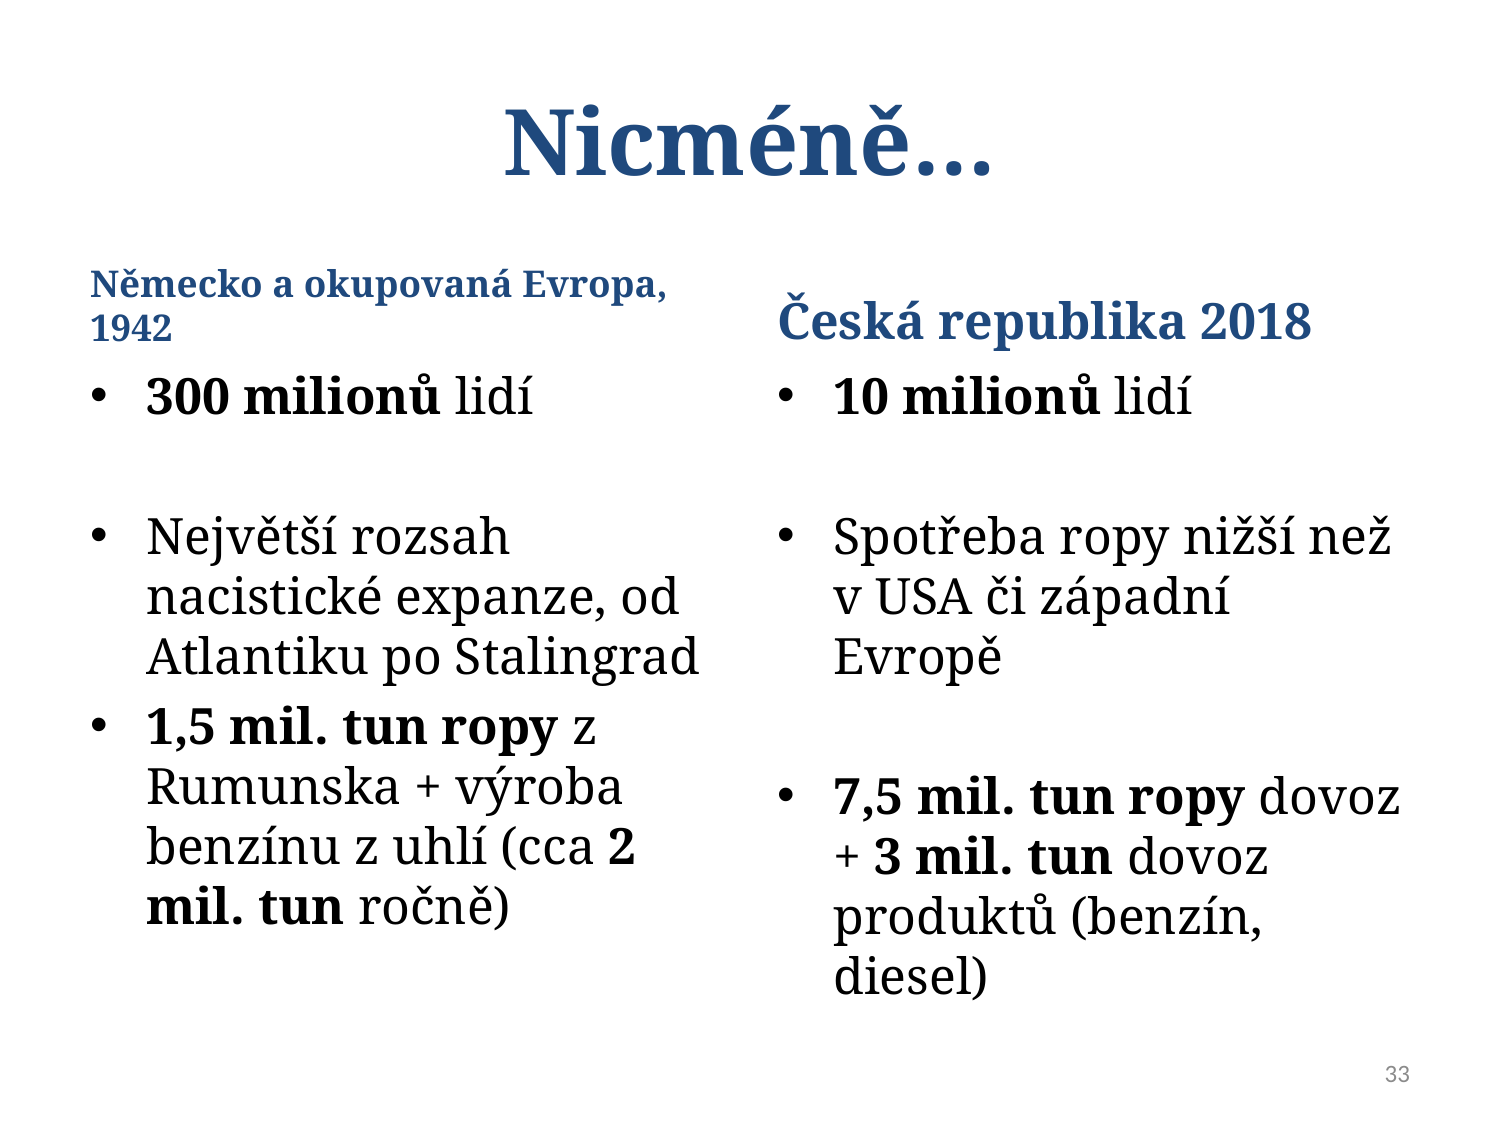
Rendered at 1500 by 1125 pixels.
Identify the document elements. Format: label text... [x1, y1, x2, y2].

list 10 milionů lidí Spotřeba ropy nižší než v USA či západní Evropě 7,5 mil. tun ropy dovoz + 3 mil. tun dovoz produktů (benzín, diesel) [761, 356, 1425, 1005]
title Nicméně… [75, 45, 1425, 233]
slide_number 33 [1074, 1042, 1425, 1103]
list 300 milionů lidí Největší rozsah nacistické expanze, od Atlantiku po Stalingrad 1,5 mil. tun ropy z Rumunska + výroba benzínu z uhlí (cca 2 mil. tun ročně) [75, 356, 738, 1005]
list Německo a okupovaná Evropa, 1942 [75, 251, 738, 356]
list Česká republika 2018 [761, 251, 1425, 356]
